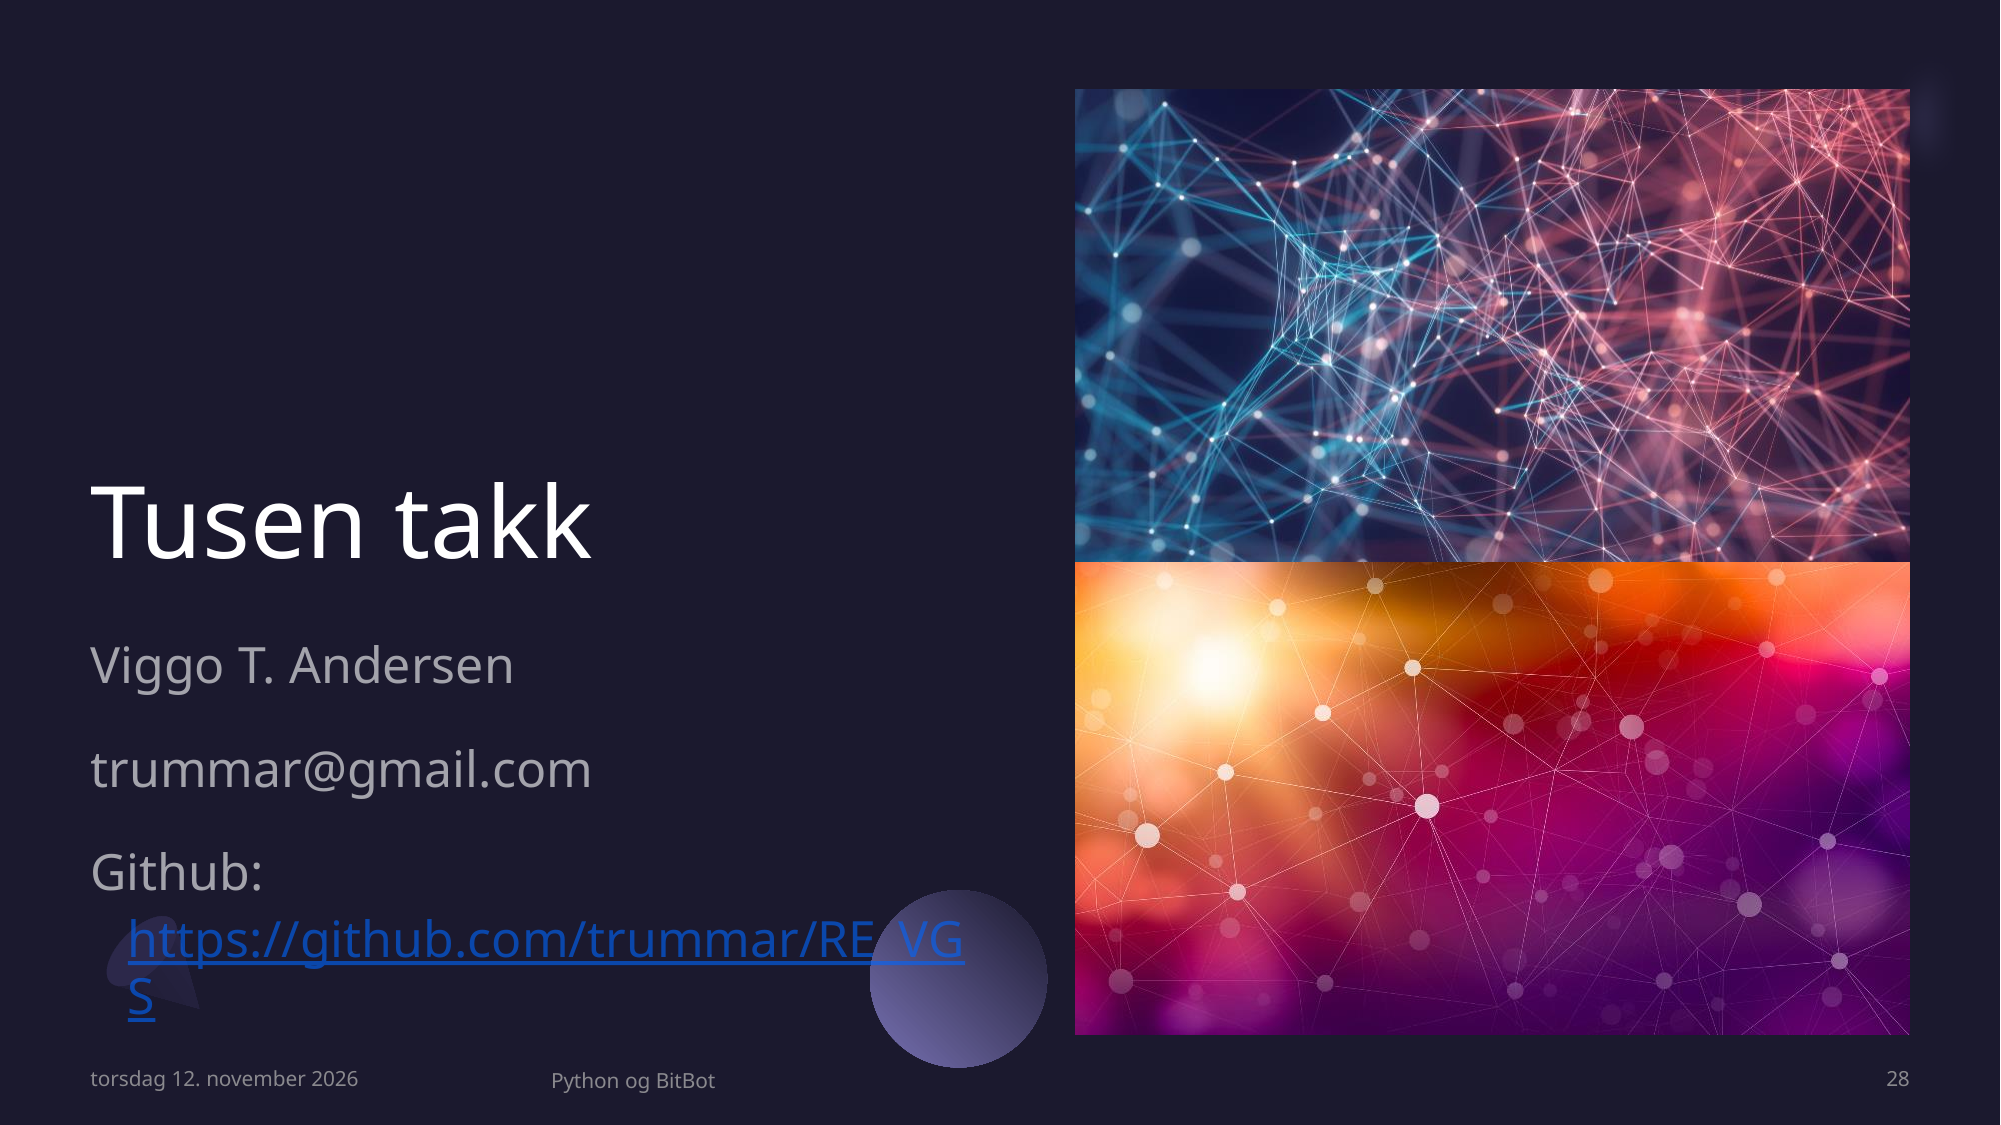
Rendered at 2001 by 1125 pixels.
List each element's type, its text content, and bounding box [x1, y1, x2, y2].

subtitle Viggo T. Andersen trummar@gmail.com Github: https://github.com/trummar/RE_VGS [90, 627, 983, 1000]
slide_number 28 [1632, 1067, 1910, 1093]
footer Python og BitBot [551, 1067, 1598, 1093]
picture [1075, 89, 1910, 1035]
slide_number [90, 1067, 522, 1093]
title Tusen takk [90, 90, 983, 580]
